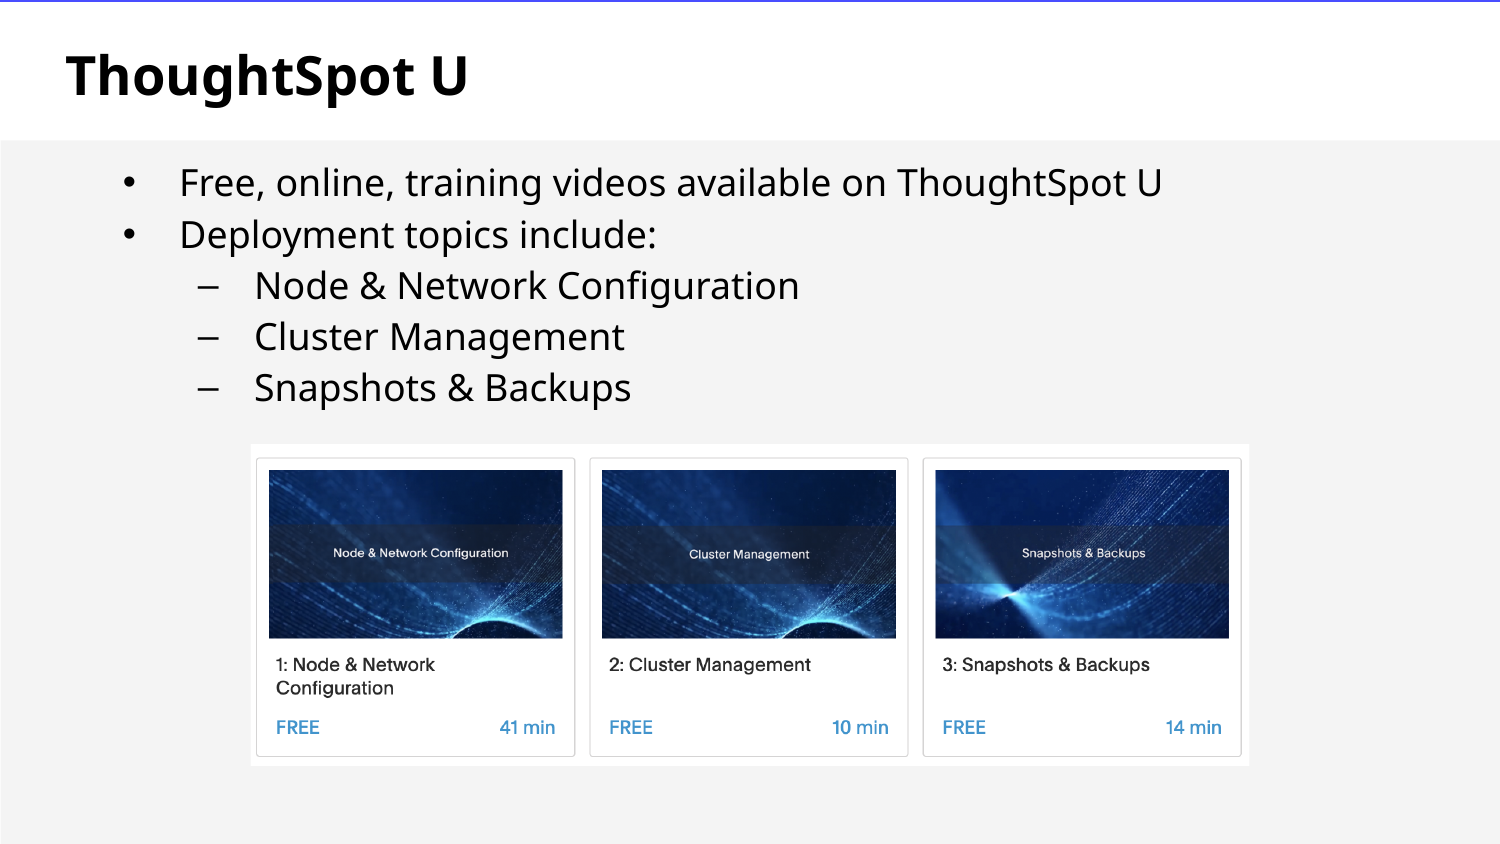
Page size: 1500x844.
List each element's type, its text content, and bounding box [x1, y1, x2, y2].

picture [250, 443, 1250, 766]
list Free, online, training videos available on ThoughtSpot U Deployment topics include: Node & Network Configuration Cluster Management Snapshots & Backups [70, 143, 1356, 357]
title ThoughtSpot U [50, 3, 1500, 144]
